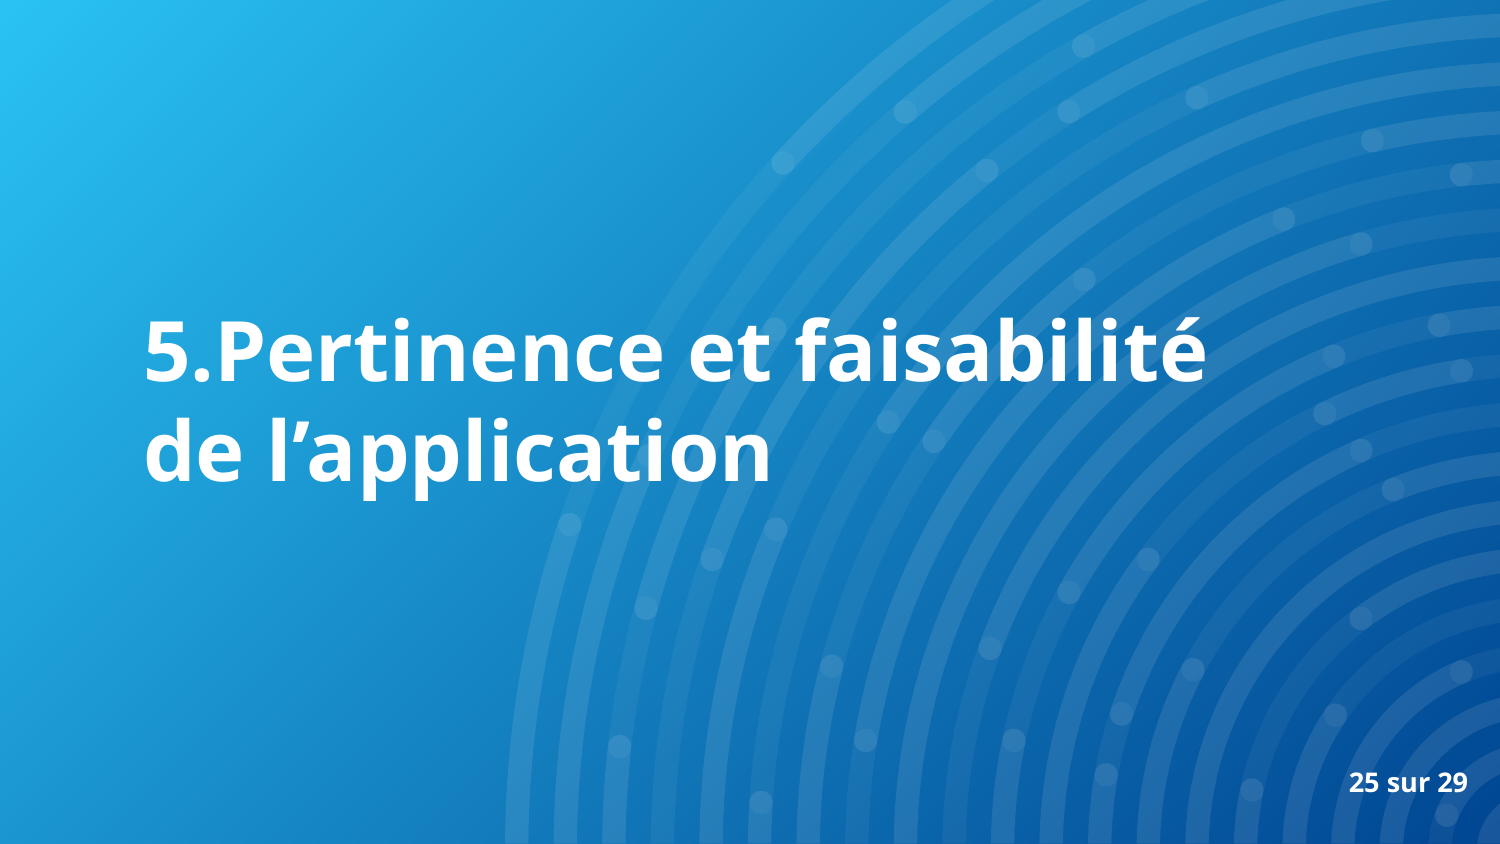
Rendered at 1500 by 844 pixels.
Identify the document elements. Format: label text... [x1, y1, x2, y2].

text_box 25 sur 29 [1309, 751, 1469, 817]
text_box 5.Pertinence et faisabilité de l’application [128, 290, 1247, 541]
